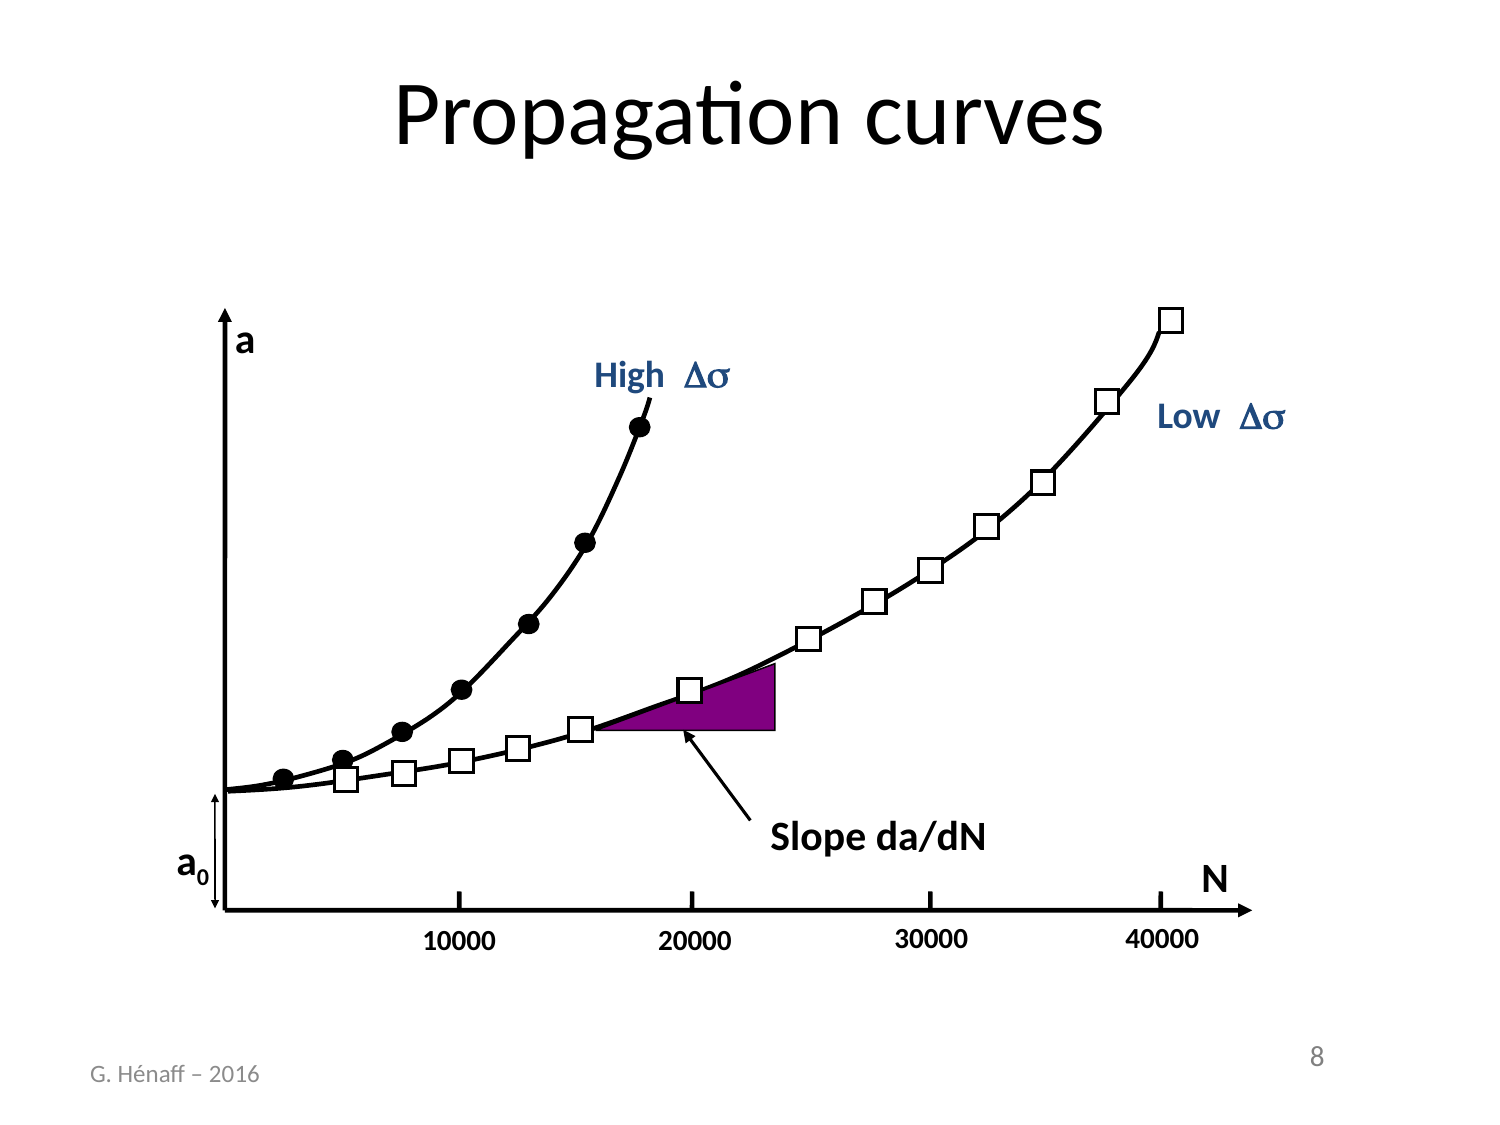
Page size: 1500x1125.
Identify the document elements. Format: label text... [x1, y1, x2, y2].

text_box Low  [1257, 383, 1324, 444]
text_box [160, 793, 219, 909]
text_box a [220, 304, 271, 310]
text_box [224, 307, 1253, 965]
title Propagation curves [75, 13, 1425, 202]
slide_number G. Hénaff – 2016 [75, 1042, 425, 1103]
